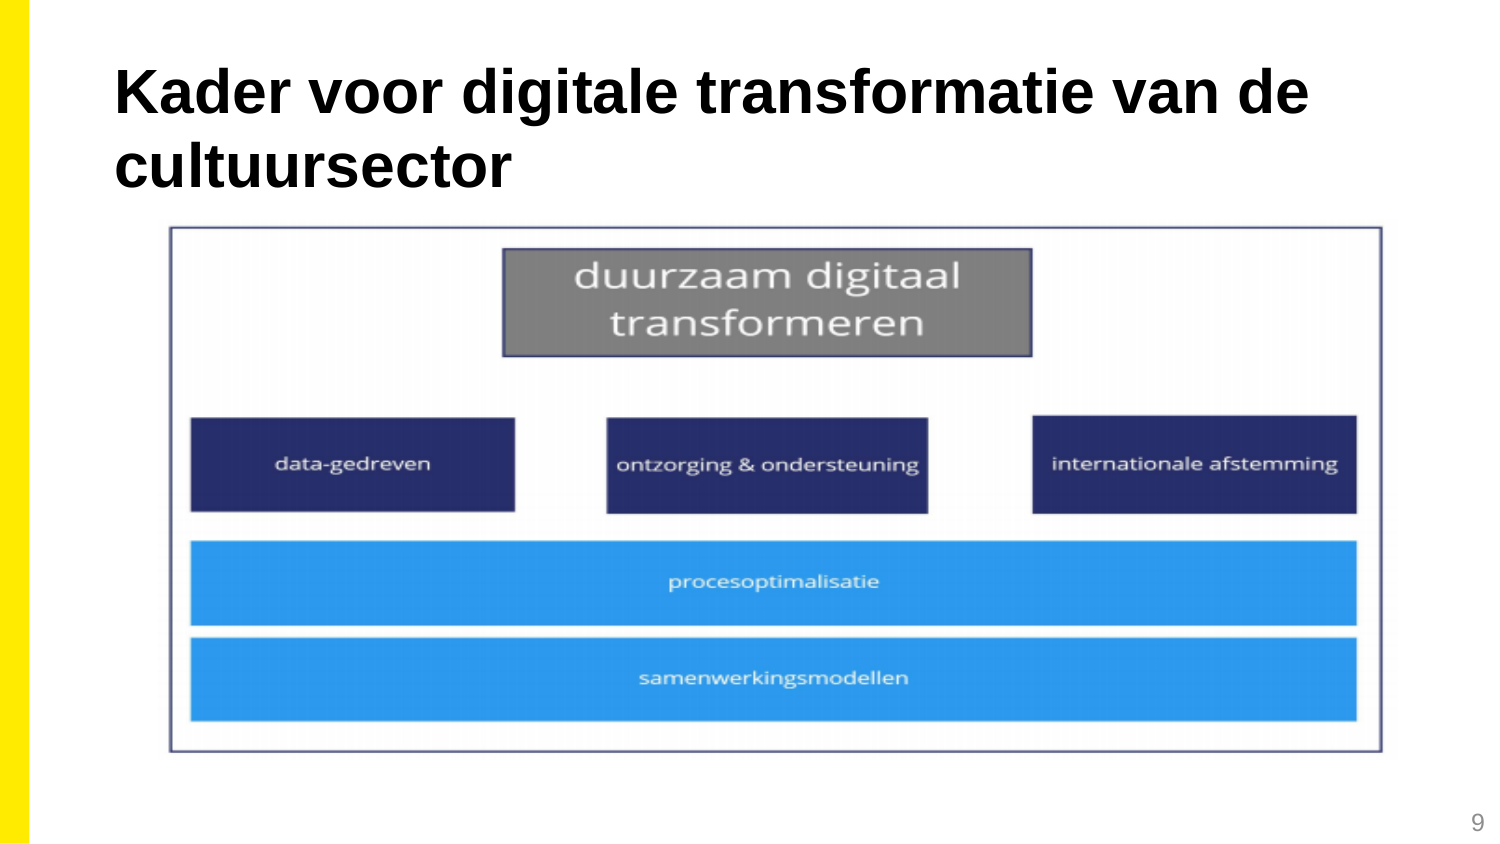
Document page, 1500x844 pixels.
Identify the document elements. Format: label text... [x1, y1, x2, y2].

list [158, 219, 1399, 760]
text_box Kader voor digitale transformatie van de cultuursector [103, 44, 1397, 167]
